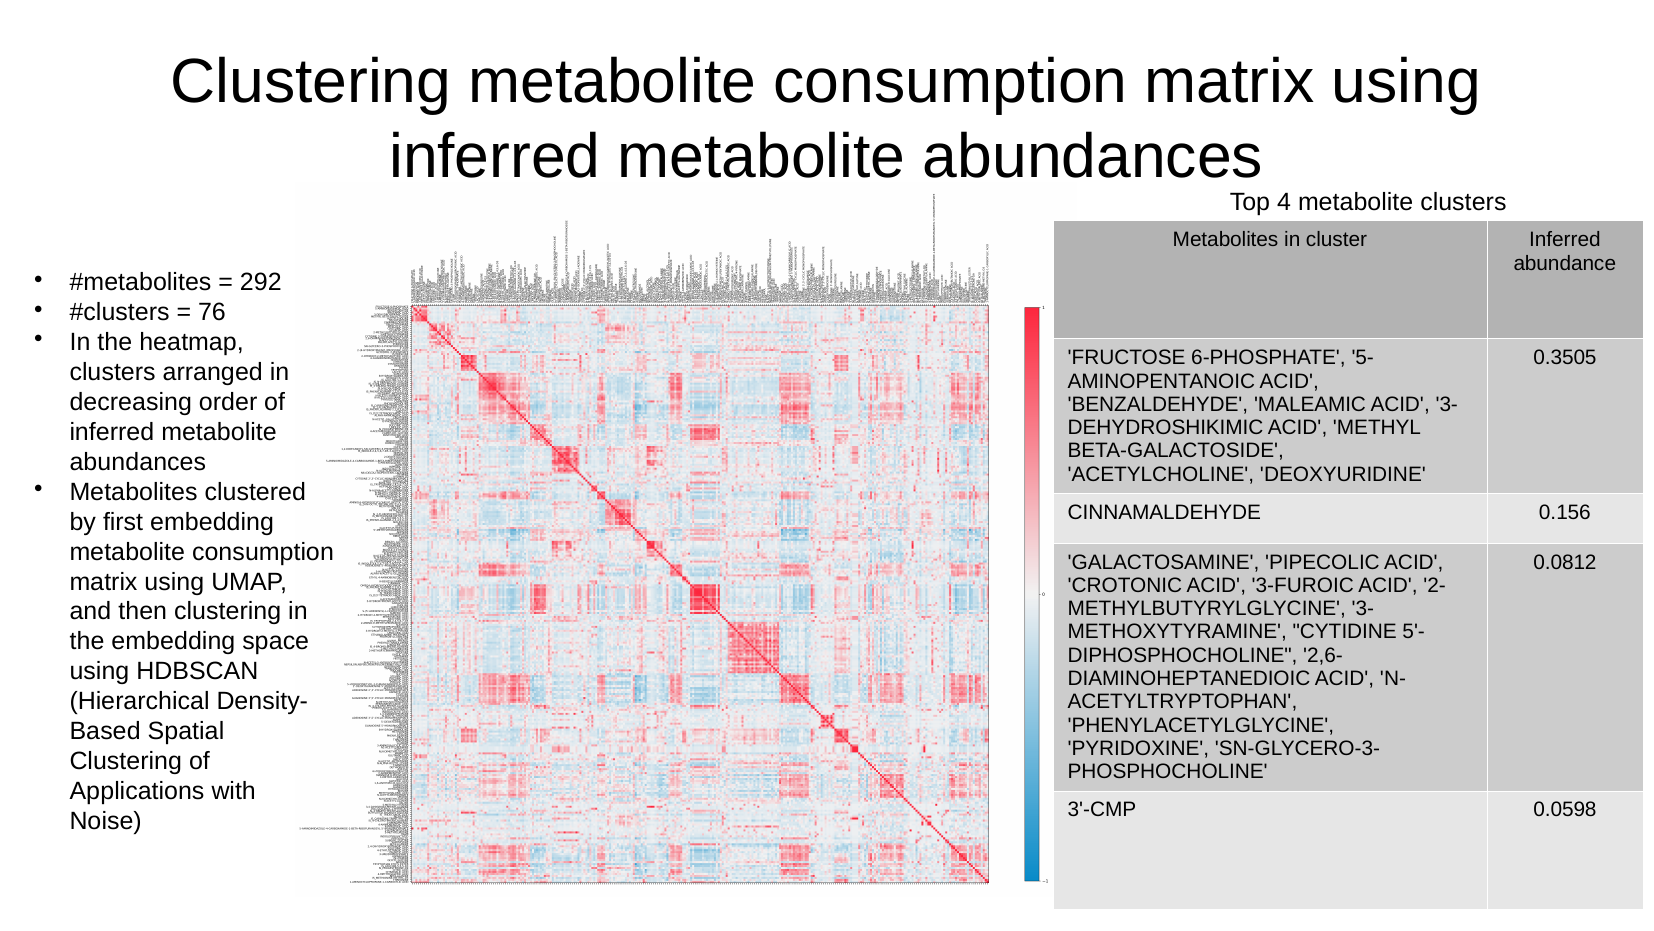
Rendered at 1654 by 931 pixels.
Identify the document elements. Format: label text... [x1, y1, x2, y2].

table_cell 'GALACTOSAMINE', 'PIPECOLIC ACID', 'CROTONIC ACID', '3-FUROIC ACID', '2-METHYLBUTYRYLGLYCINE', '3-METHOXYTYRAMINE', "CYTIDINE 5'-DIPHOSPHOCHOLINE", '2,6-DIAMINOHEPTANEDIOIC ACID', 'N-ACETYLTRYPTOPHAN', 'PHENYLACETYLGLYCINE', 'PYRIDOXINE', 'SN-GLYCERO-3-PHOSPHOCHOLINE' [1082, 544, 1487, 791]
table_cell 0.0598 [1488, 792, 1643, 909]
table_cell 0.156 [1488, 494, 1643, 543]
table_header Inferred abundance [1488, 221, 1643, 338]
table_cell 0.3505 [1488, 339, 1643, 493]
table_header Metabolites in cluster [1082, 221, 1487, 338]
text_box Clustering metabolite consumption matrix using inferred metabolite abundances [82, 37, 1571, 193]
table_cell 0.0812 [1488, 544, 1643, 791]
text_box Top 4 metabolite clusters [1158, 177, 1579, 221]
table_cell CINNAMALDEHYDE [1082, 494, 1487, 543]
table_cell 'FRUCTOSE 6-PHOSPHATE', '5-AMINOPENTANOIC ACID', 'BENZALDEHYDE', 'MALEAMIC ACID', '3-DEHYDROSHIKIMIC ACID', 'METHYL BETA-GALACTOSIDE', 'ACETYLCHOLINE', 'DEOXYURIDINE' [1082, 339, 1487, 493]
table_cell 3'-CMP [1054, 792, 1487, 909]
picture [295, 181, 1077, 897]
text_box #metabolites = 292 #clusters = 76 In the heatmap, clusters arranged in decreasing order of inferred metabolite abundances Metabolites clustered by first embedding metabolite consumption matrix using UMAP, and then clustering in the embedding space using HDBSCAN (Hierarchical Density-Based Spatial Clustering of Applications with Noise) [19, 258, 290, 805]
